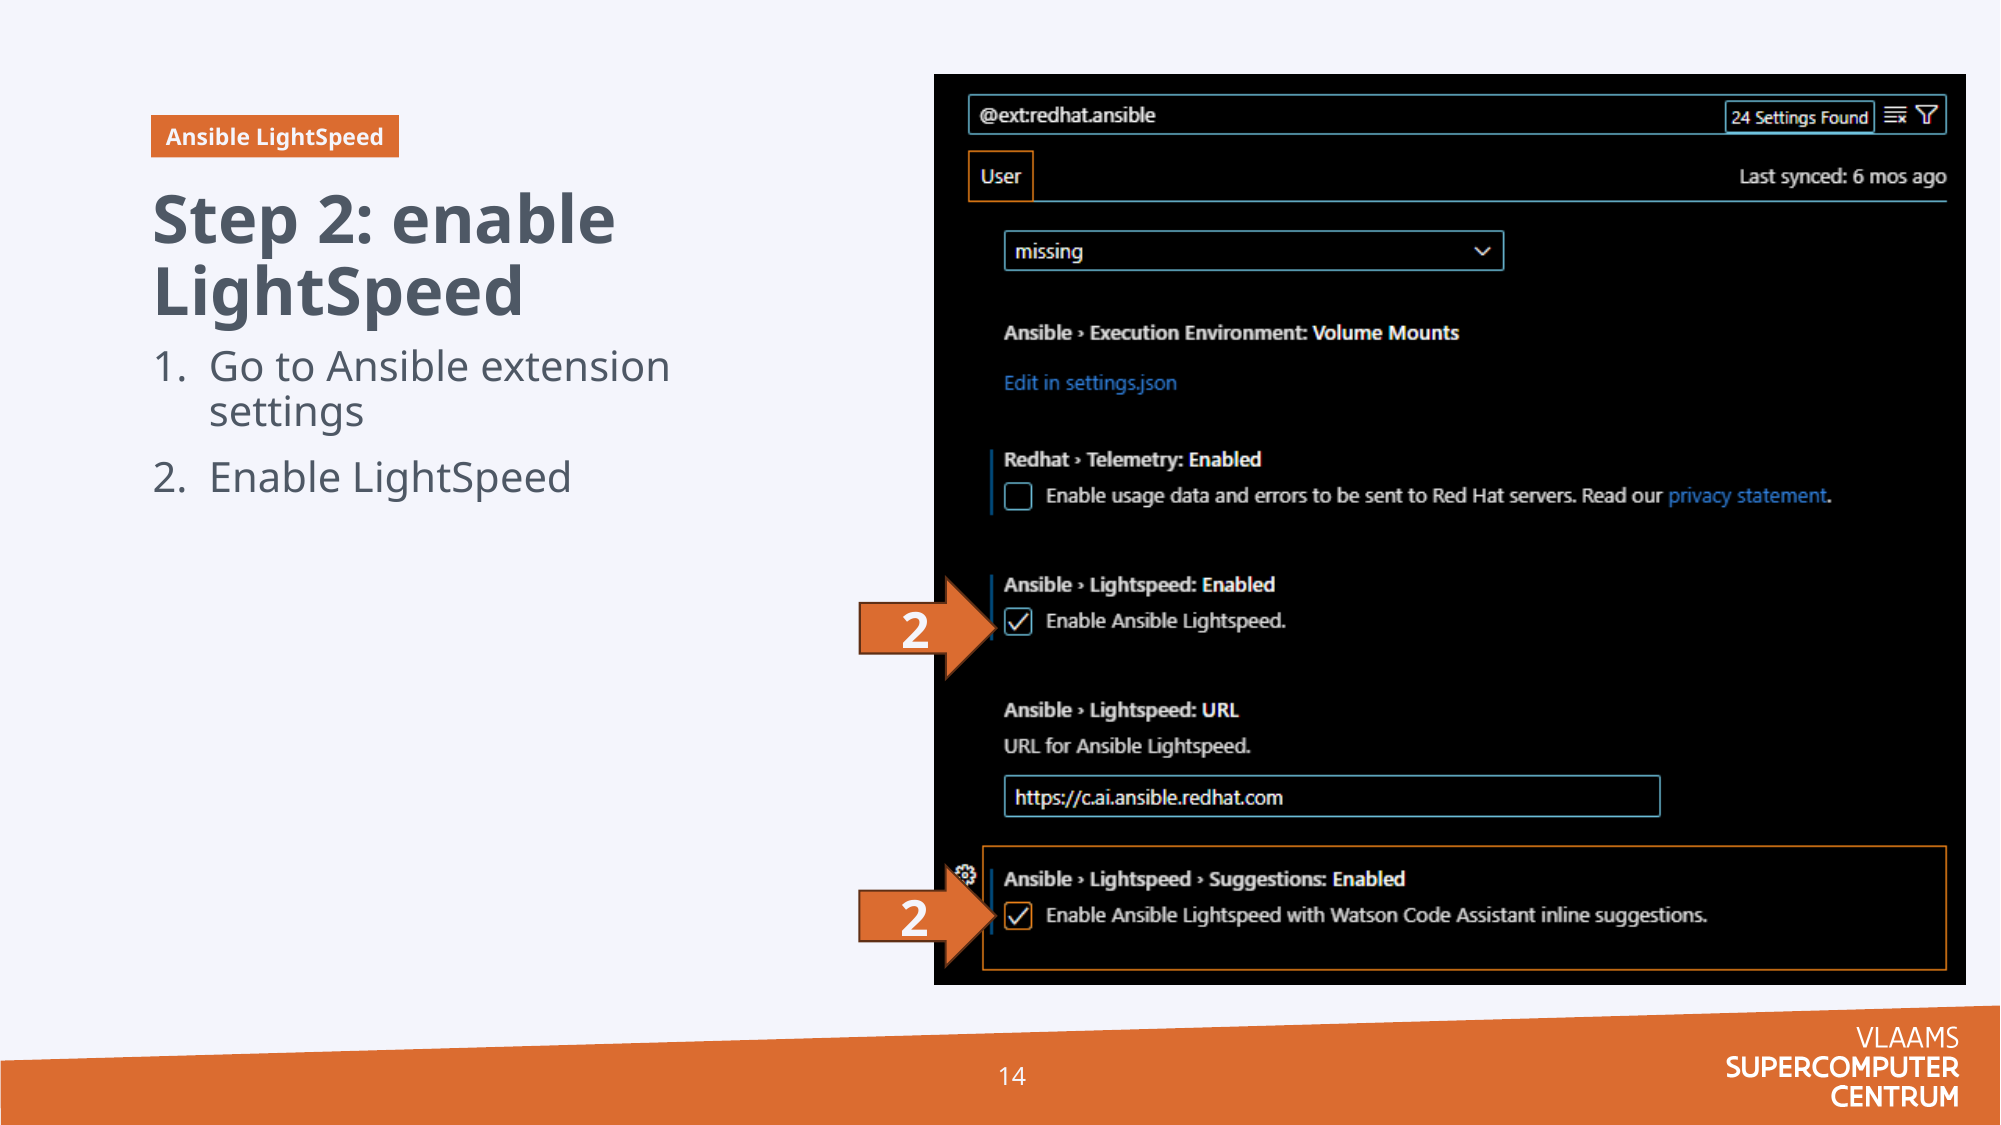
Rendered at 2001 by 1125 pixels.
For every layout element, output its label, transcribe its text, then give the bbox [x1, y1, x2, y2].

picture [1725, 1021, 1960, 1117]
picture [934, 74, 1966, 985]
slide_number 14 [958, 1047, 1042, 1108]
list Go to Ansible extension settings Enable LightSpeed [137, 337, 783, 963]
text_box 2 [858, 889, 934, 943]
title Step 2: enable LightSpeed [137, 75, 783, 337]
text_box 2 [858, 601, 934, 655]
text_box Ansible LightSpeed [151, 115, 399, 158]
